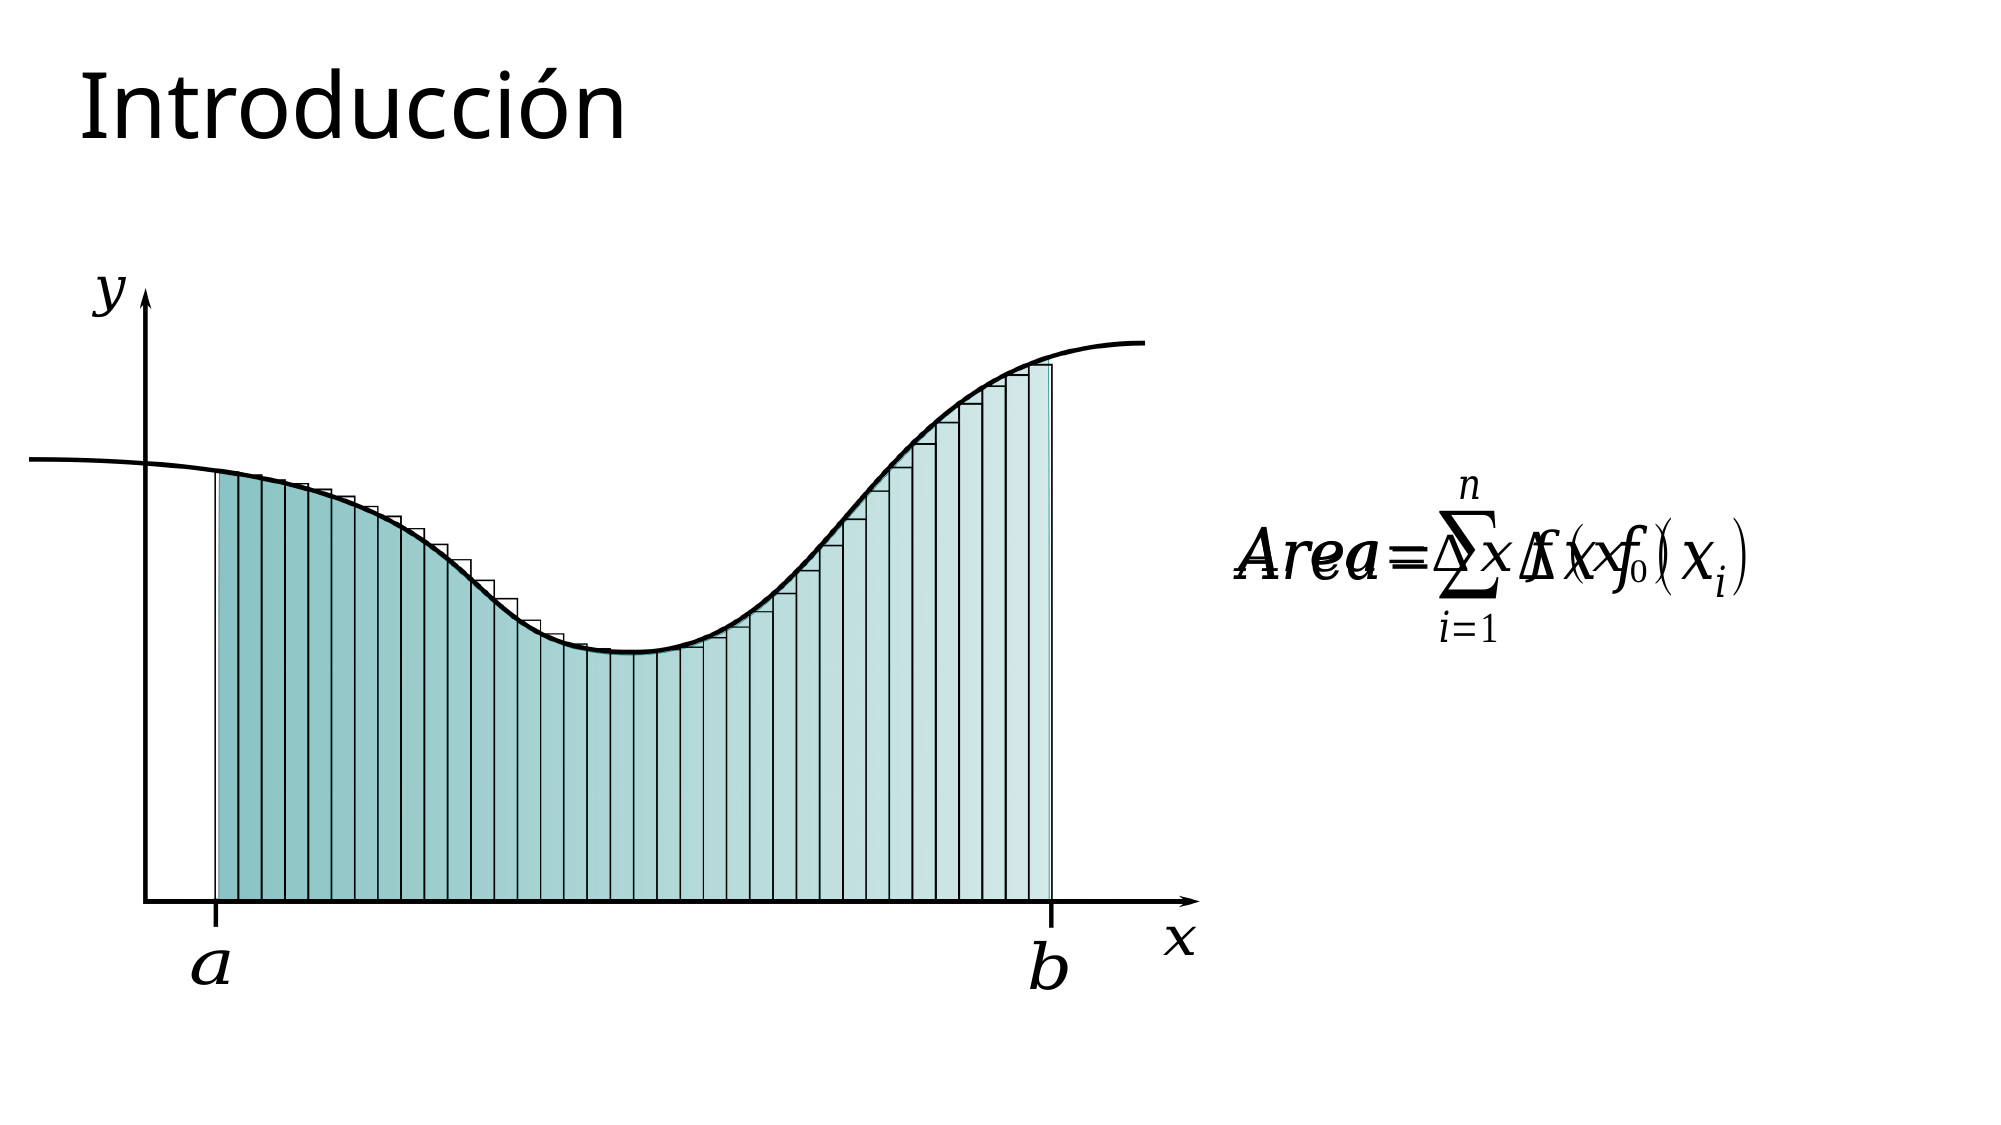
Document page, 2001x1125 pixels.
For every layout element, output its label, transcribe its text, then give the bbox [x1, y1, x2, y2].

title Introducción [64, 0, 1790, 218]
picture [29, 288, 1200, 928]
